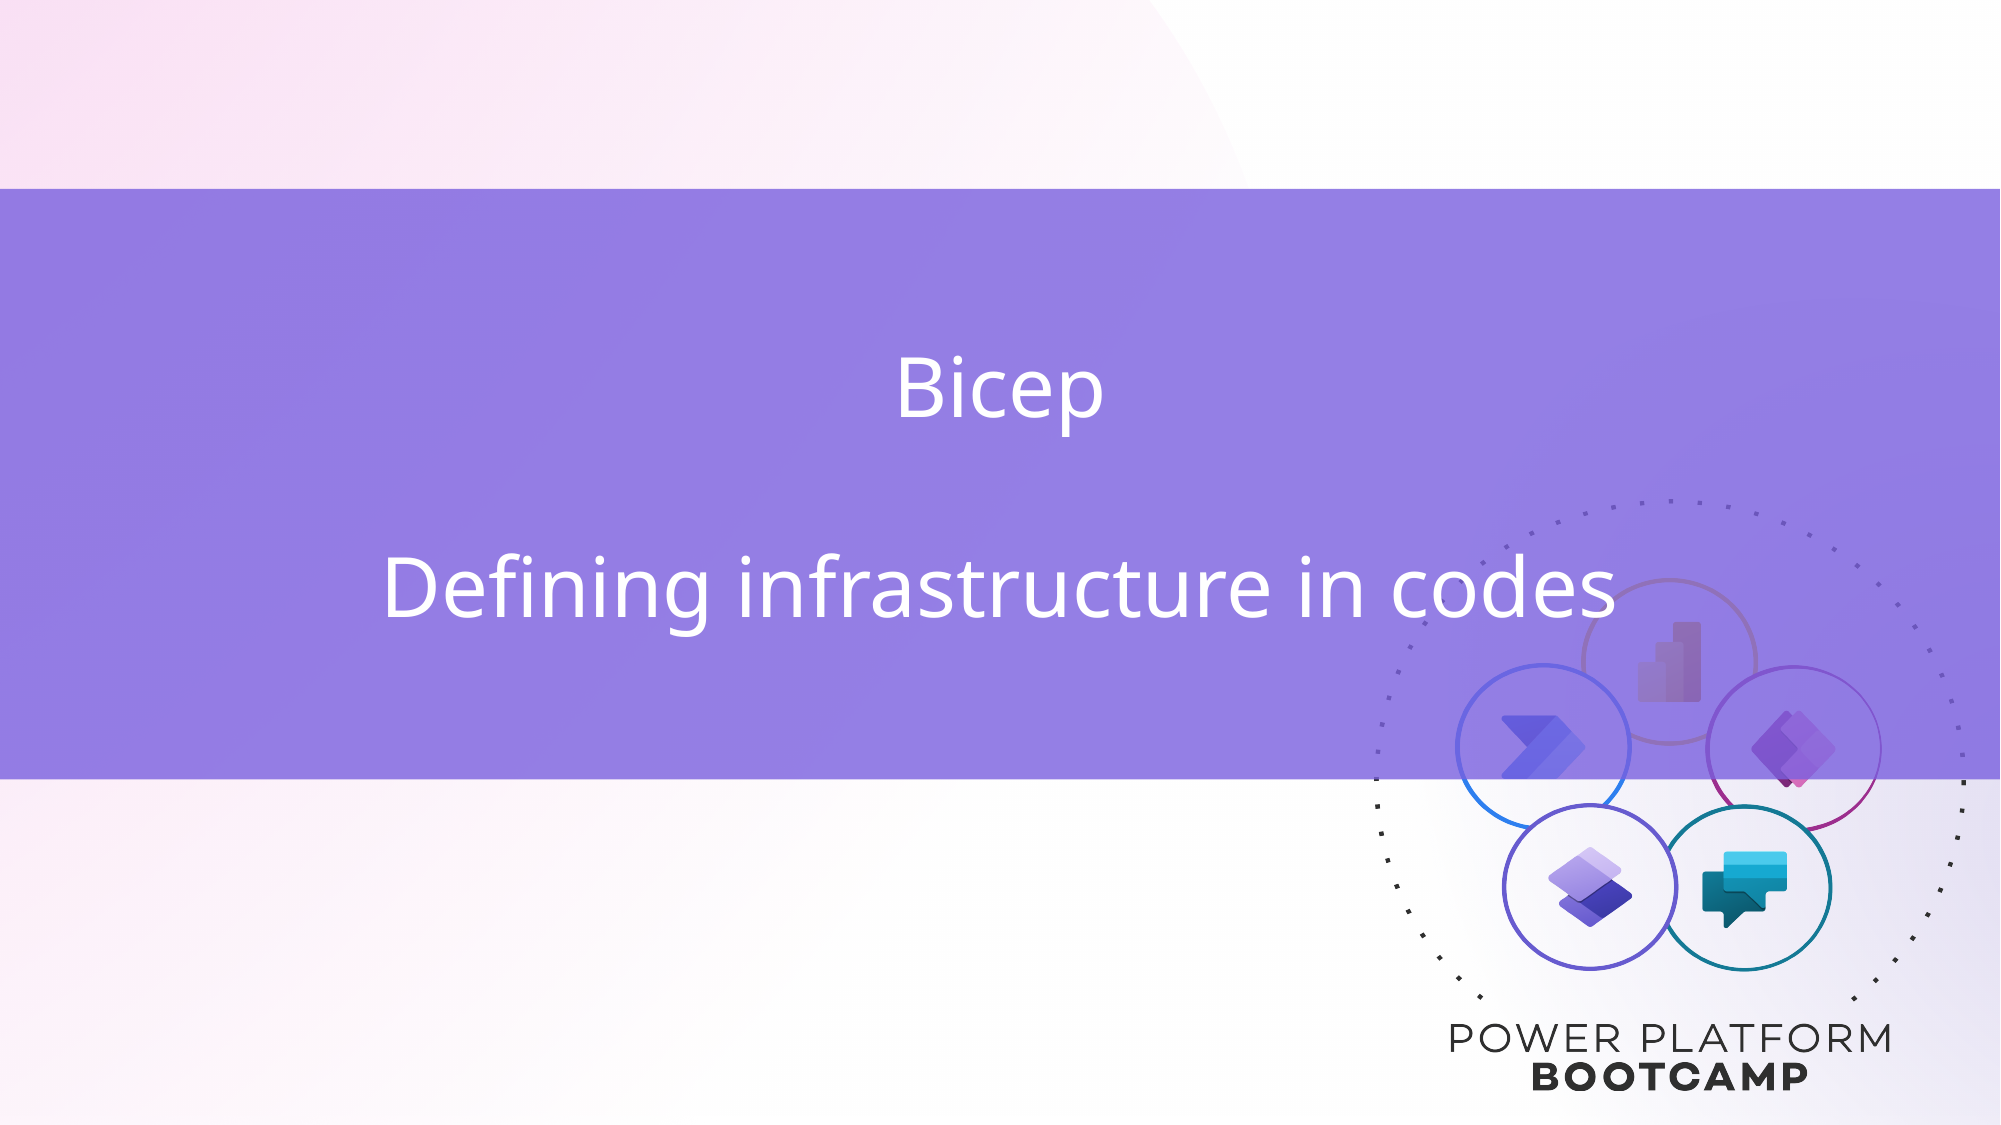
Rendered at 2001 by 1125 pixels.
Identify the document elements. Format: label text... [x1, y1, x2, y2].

text_box Bicep Defining infrastructure in codes [0, 188, 2000, 780]
picture [0, 0, 2001, 1125]
